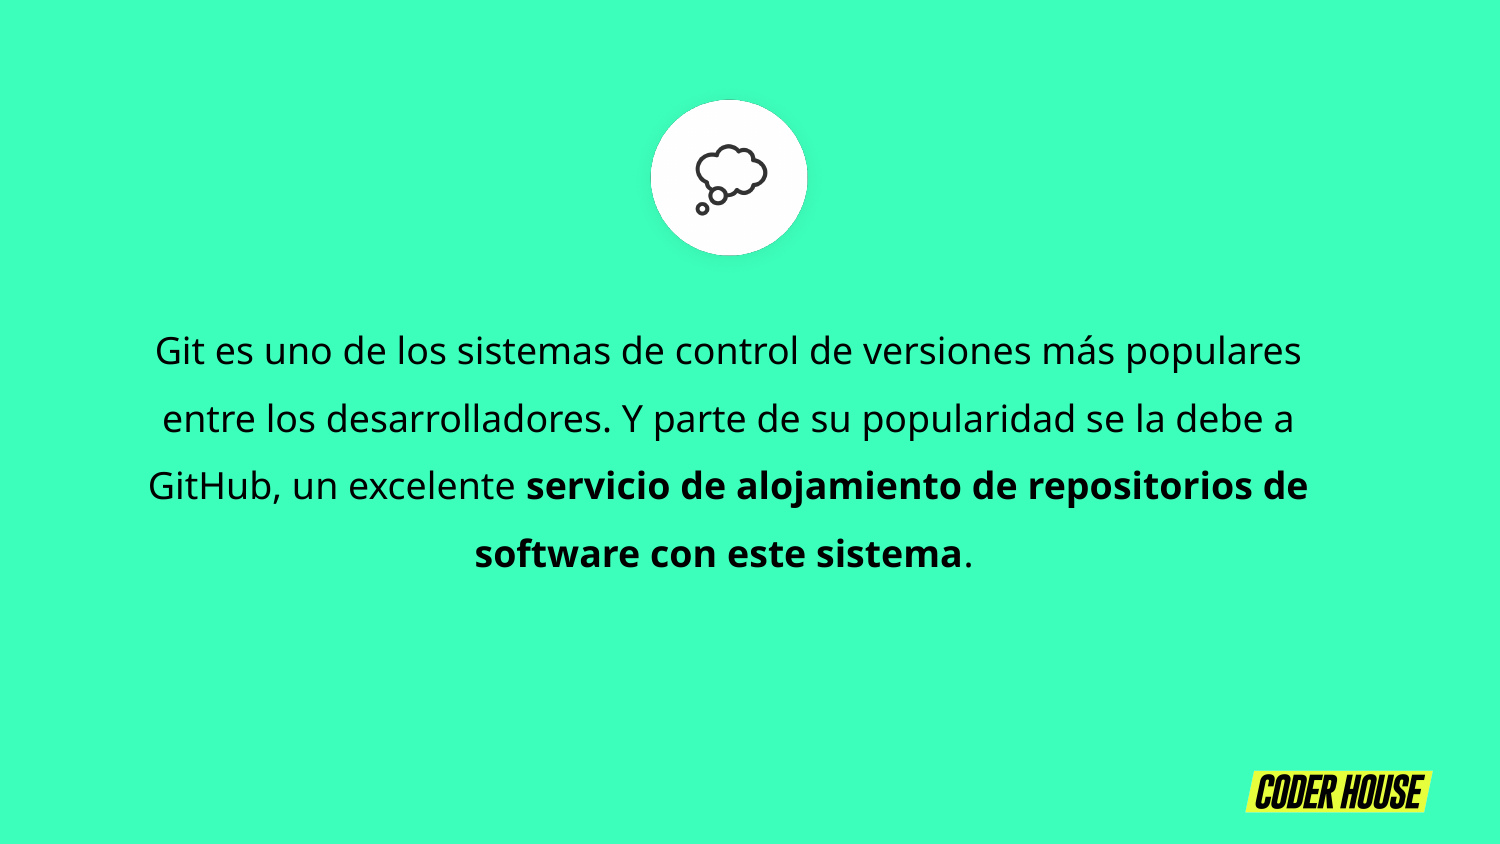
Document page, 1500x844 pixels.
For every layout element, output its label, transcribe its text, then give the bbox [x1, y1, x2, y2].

text_box Git es uno de los sistemas de control de versiones más populares entre los desarrolladores. Y parte de su popularidad se la debe a GitHub, un excelente servicio de alojamiento de repositorios de software con este sistema. [129, 289, 1329, 782]
picture [1241, 764, 1437, 819]
picture [631, 79, 827, 275]
